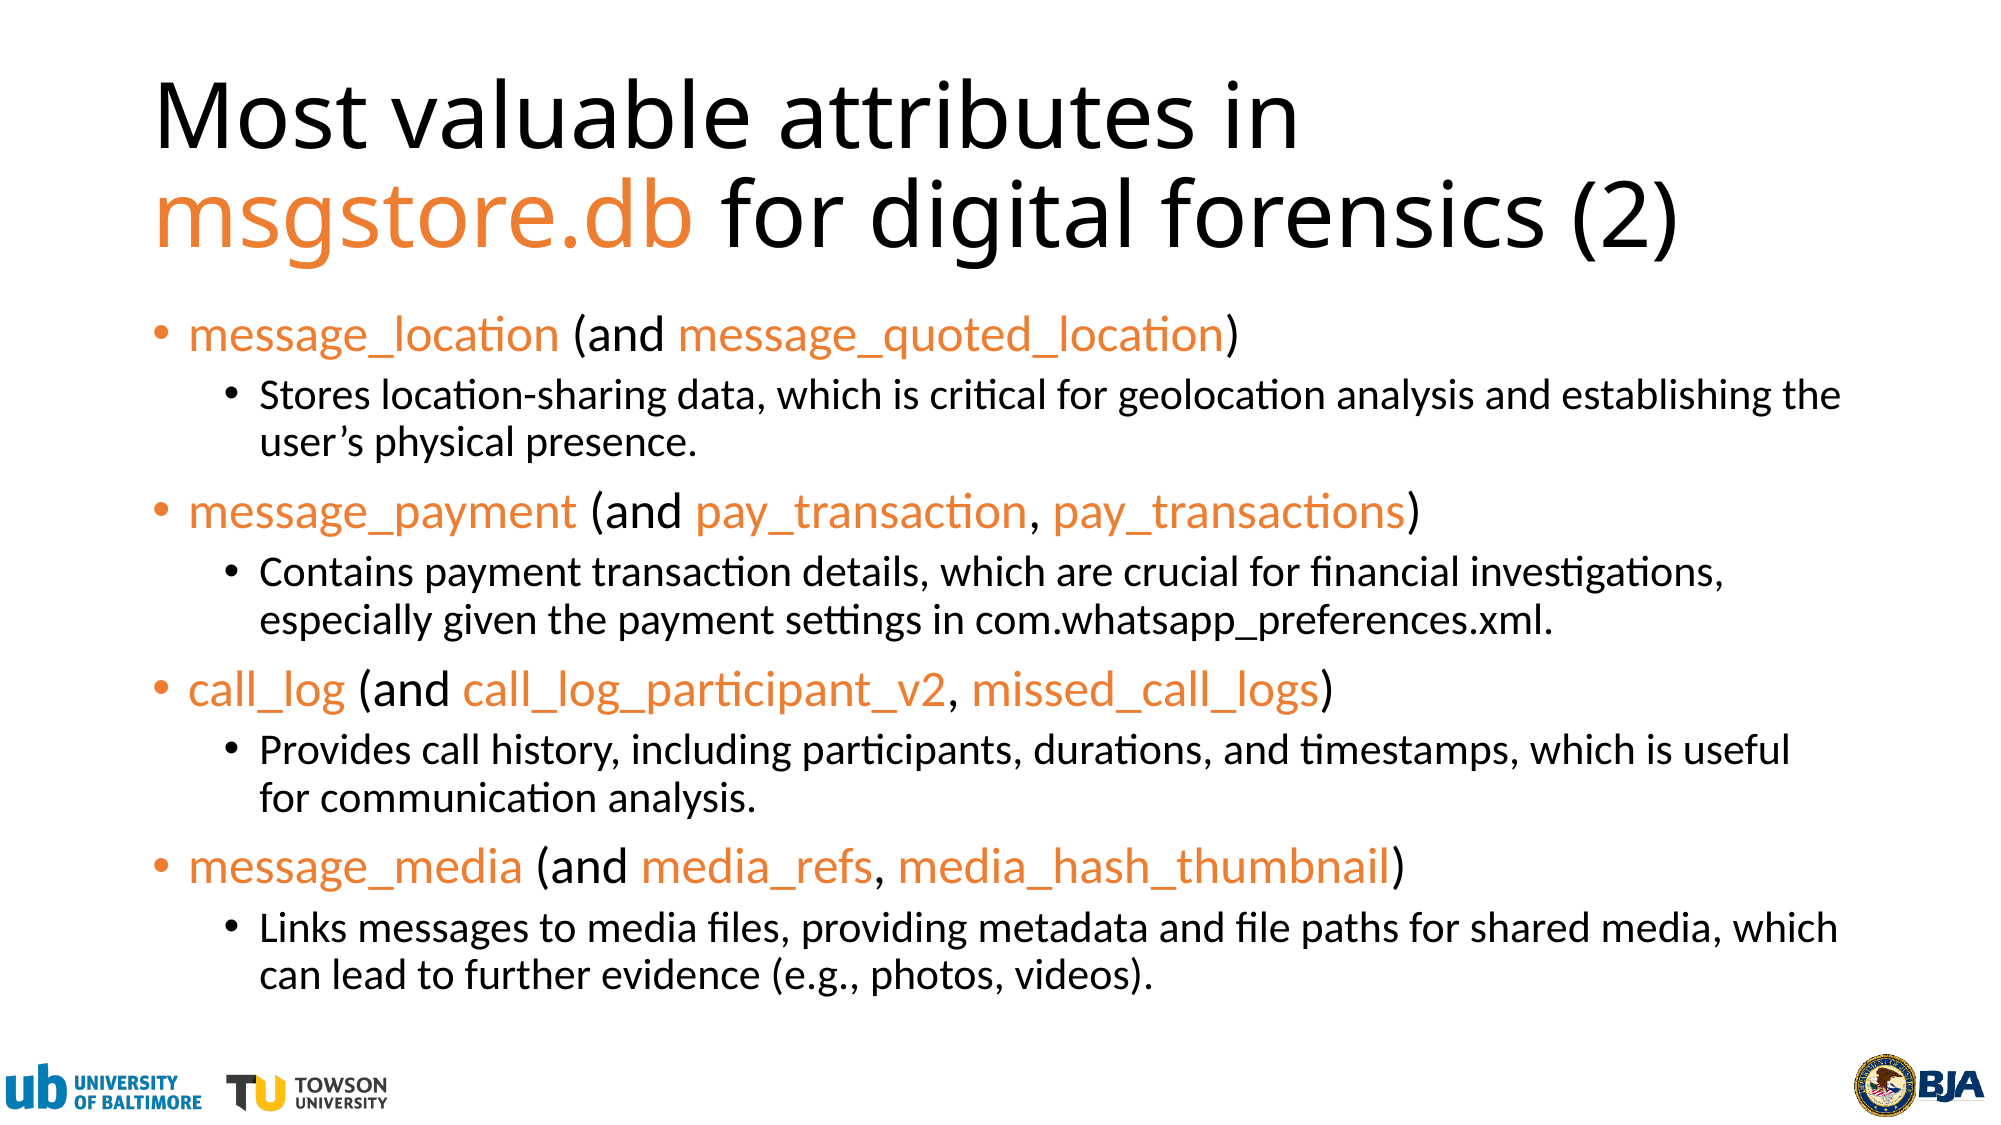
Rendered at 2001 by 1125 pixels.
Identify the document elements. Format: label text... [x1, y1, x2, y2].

title Most valuable attributes in msgstore.db for digital forensics (2) [137, 59, 1863, 278]
list message_location (and message_quoted_location) Stores location-sharing data, which is critical for geolocation analysis and establishing the user’s physical presence. message_payment (and pay_transaction, pay_transactions) Contains payment transaction details, which are crucial for financial investigations, especially given the payment settings in com.whatsapp_preferences.xml. call_log (and call_log_participant_v2, missed_call_logs) Provides call history, including participants, durations, and timestamps, which is useful for communication analysis. message_media (and media_refs, media_hash_thumbnail) Links messages to media files, providing metadata and file paths for shared media, which can lead to further evidence (e.g., photos, videos). [137, 299, 1863, 1014]
picture [0, 1031, 407, 1125]
picture [1854, 1054, 1986, 1117]
